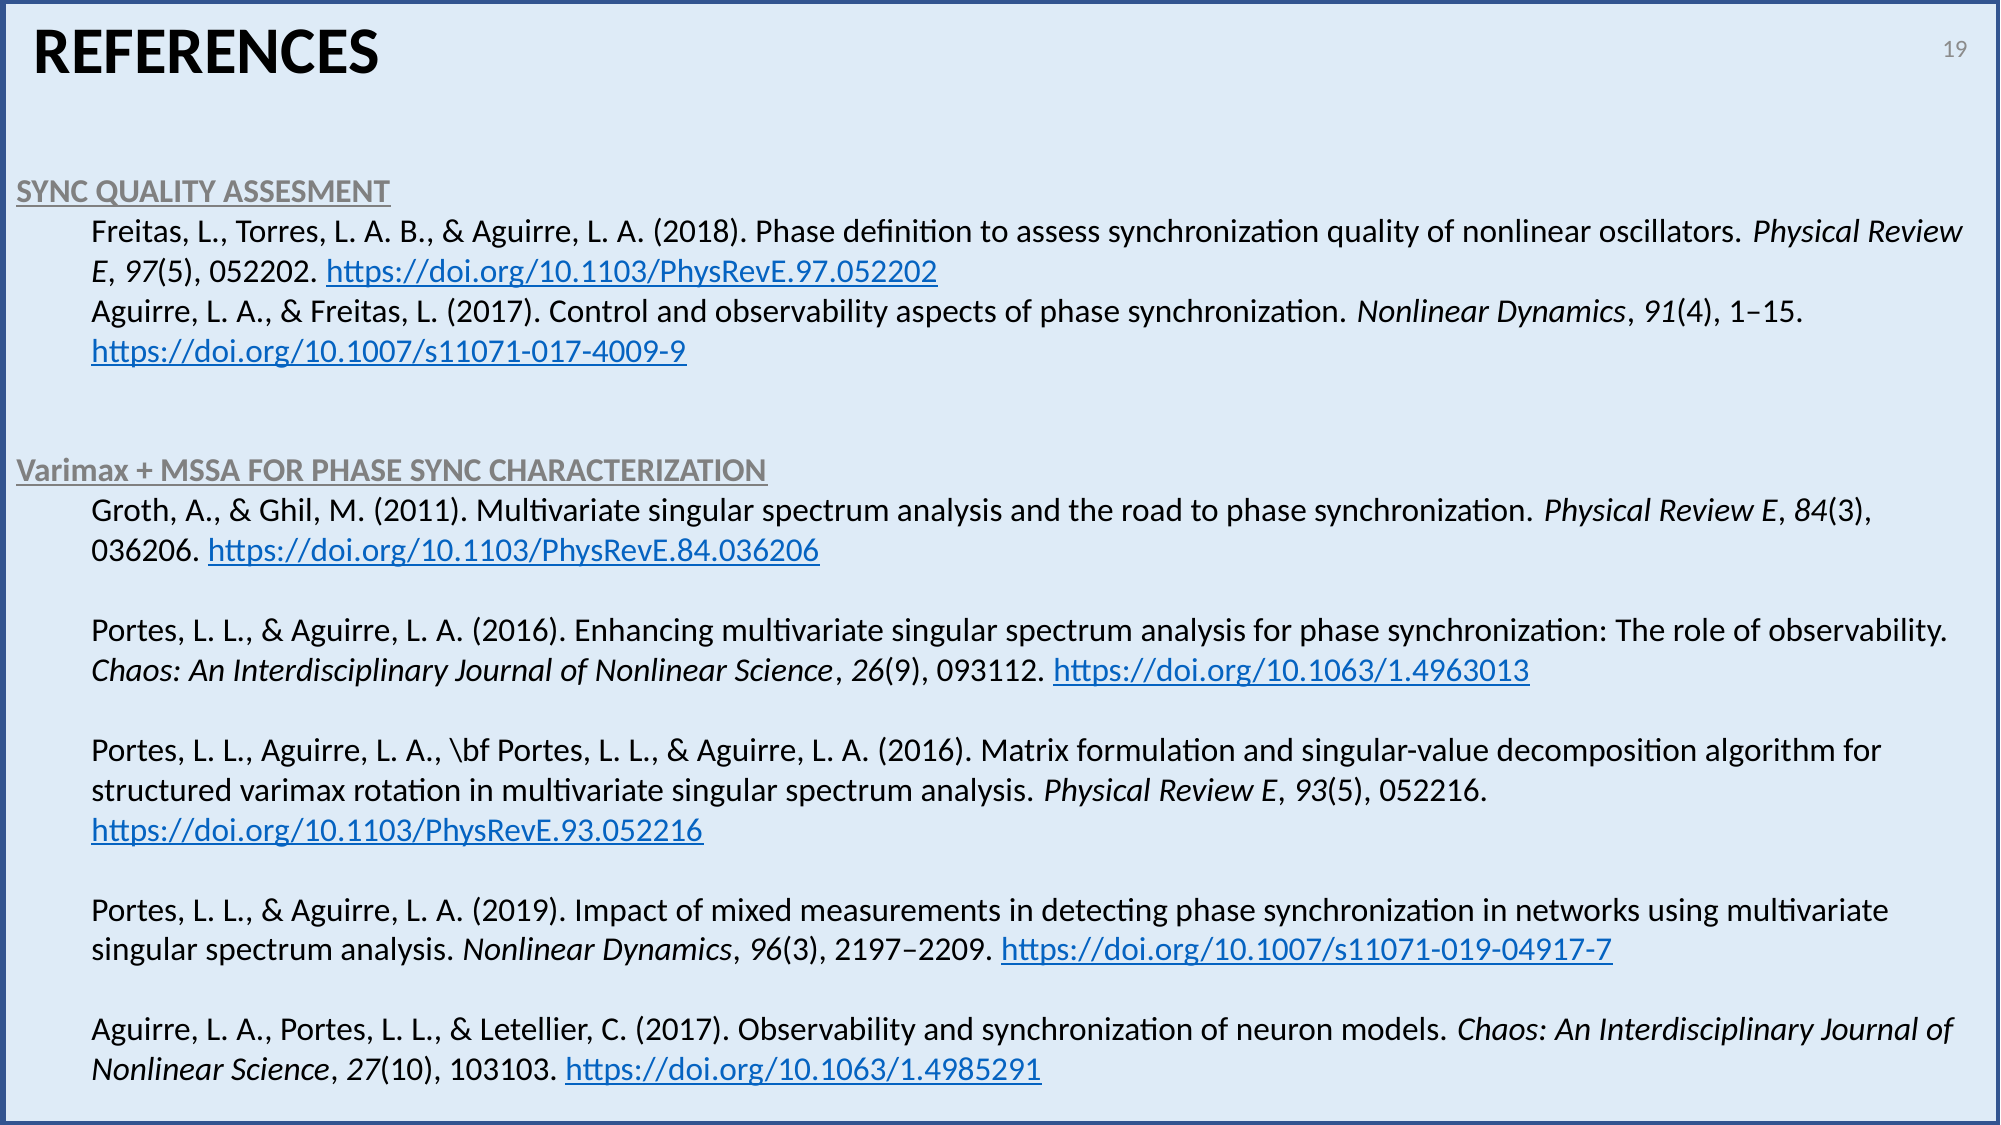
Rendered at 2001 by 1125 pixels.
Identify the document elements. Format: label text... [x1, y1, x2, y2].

text_box REFERENCES [19, 0, 395, 95]
text_box SYNC QUALITY ASSESMENT Freitas, L., Torres, L. A. B., & Aguirre, L. A. (2018). Phase definition to assess synchronization quality of nonlinear oscillators. Physical Review E, 97(5), 052202. https://doi.org/10.1103/PhysRevE.97.052202 Aguirre, L. A., & Freitas, L. (2017). Control and observability aspects of phase synchronization. Nonlinear Dynamics, 91(4), 1–15. https://doi.org/10.1007/s11071-017-4009-9 Varimax + MSSA FOR PHASE SYNC CHARACTERIZATION Groth, A., & Ghil, M. (2011). Multivariate singular spectrum analysis and the road to phase synchronization. Physical Review E, 84(3), 036206. https://doi.org/10.1103/PhysRevE.84.036206 Portes, L. L., & Aguirre, L. A. (2016). Enhancing multivariate singular spectrum analysis for phase synchronization: The role of observability. Chaos: An Interdisciplinary Journal of Nonlinear Science, 26(9), 093112. https://doi.org/10.1063/1.4963013 Portes, L. L., Aguirre, L. A., \bf Portes, L. L., & Aguirre, L. A. (2016). Matrix formulation and singular-value decomposition algorithm for structured varimax rotation in multivariate singular spectrum analysis. Physical Review E, 93(5), 052216. https://doi.org/10.1103/PhysRevE.93.052216 Portes, L. L., & Aguirre, L. A. (2019). Impact of mixed measurements in detecting phase synchronization in networks using multivariate singular spectrum analysis. Nonlinear Dynamics, 96(3), 2197–2209. https://doi.org/10.1007/s11071-019-04917-7 Aguirre, L. A., Portes, L. L., & Letellier, C. (2017). Observability and synchronization of neuron models. Chaos: An Interdisciplinary Journal of Nonlinear Science, 27(10), 103103. https://doi.org/10.1063/1.4985291 [1, 121, 2000, 1125]
text_box [1, 0, 2000, 121]
slide_number 19 [1532, 18, 1983, 78]
